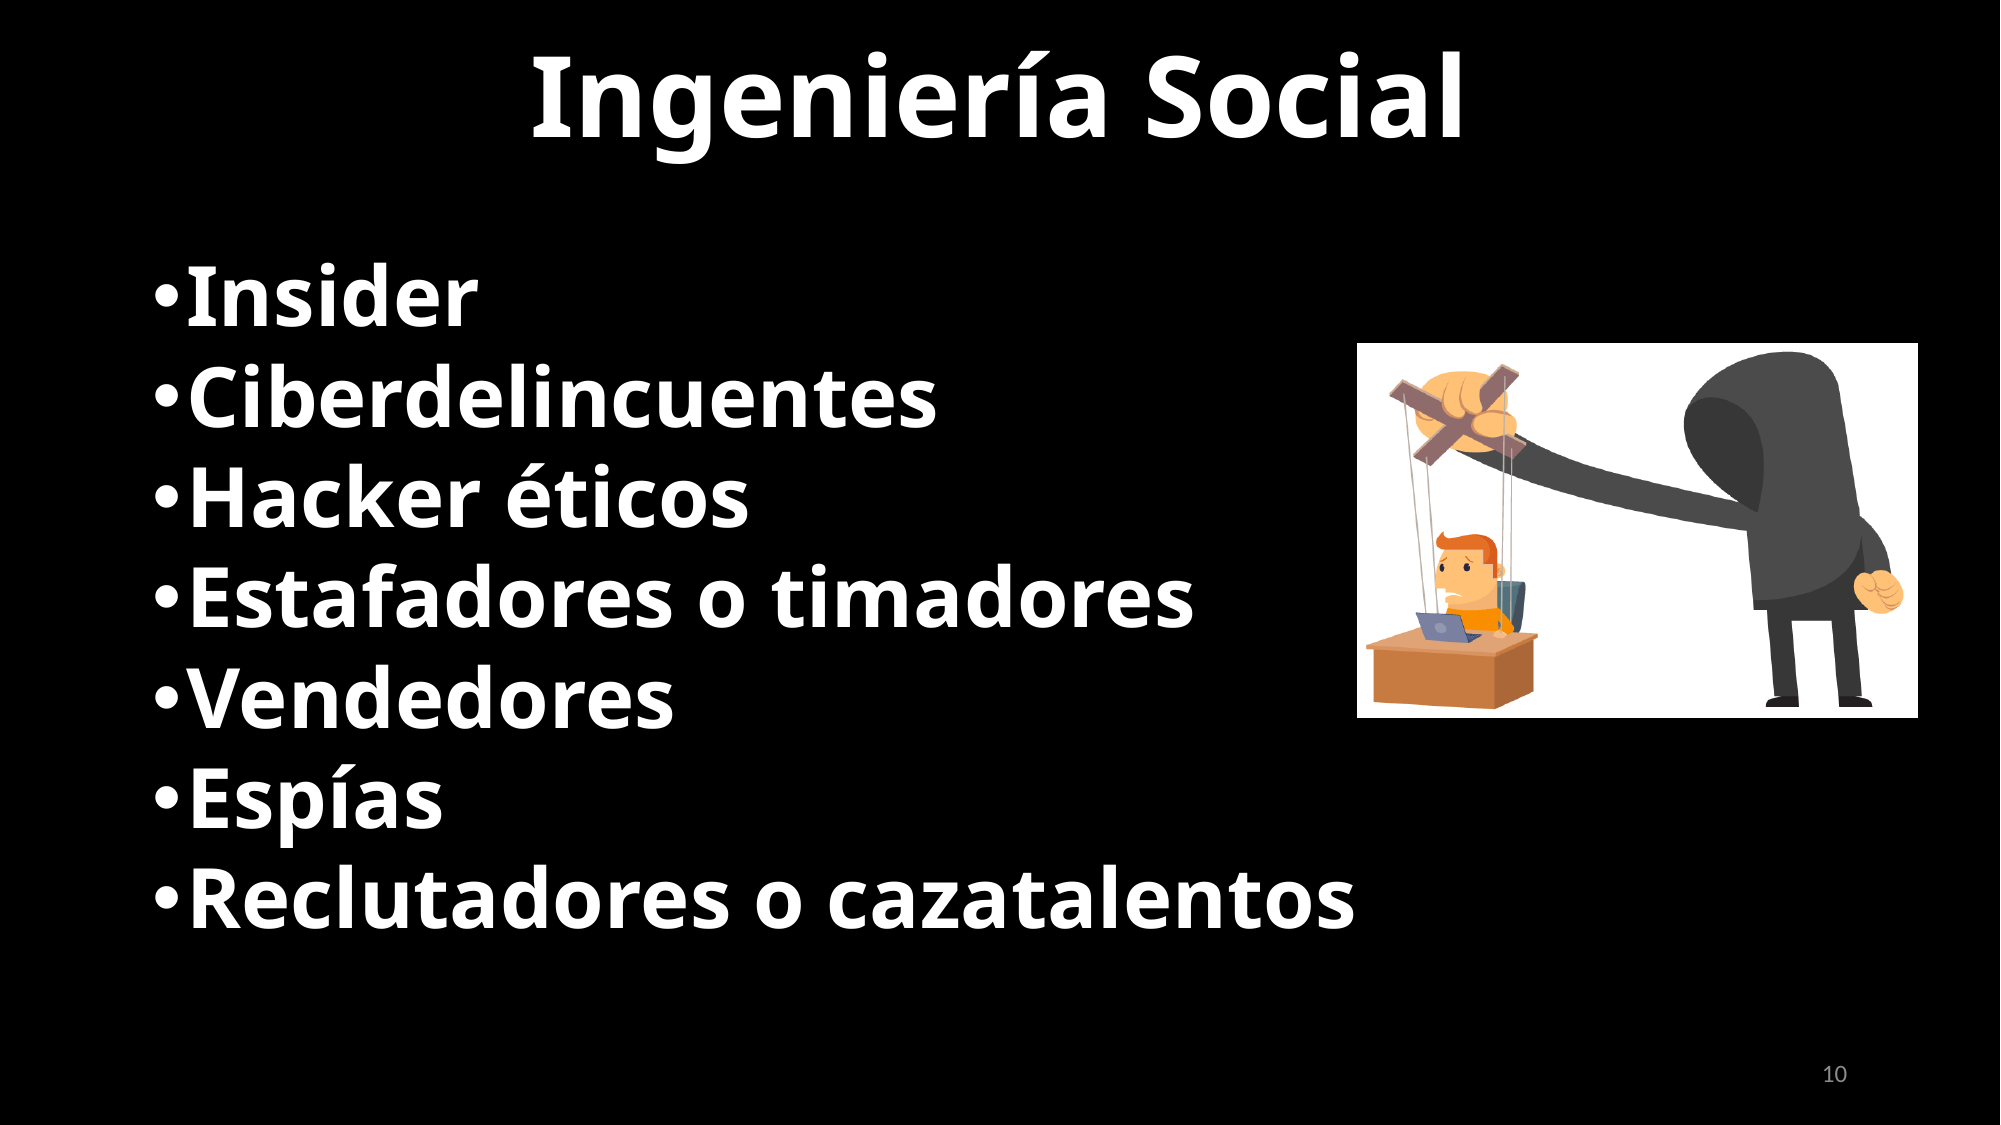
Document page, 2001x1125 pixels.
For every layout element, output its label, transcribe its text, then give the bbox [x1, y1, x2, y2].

text_box Ingeniería Social [0, 17, 2000, 167]
slide_number 10 [1412, 1042, 1863, 1103]
picture [1357, 343, 1918, 718]
list Insider Ciberdelincuentes Hacker éticos Estafadores o timadores Vendedores Espías Reclutadores o cazatalentos [137, 247, 1863, 961]
